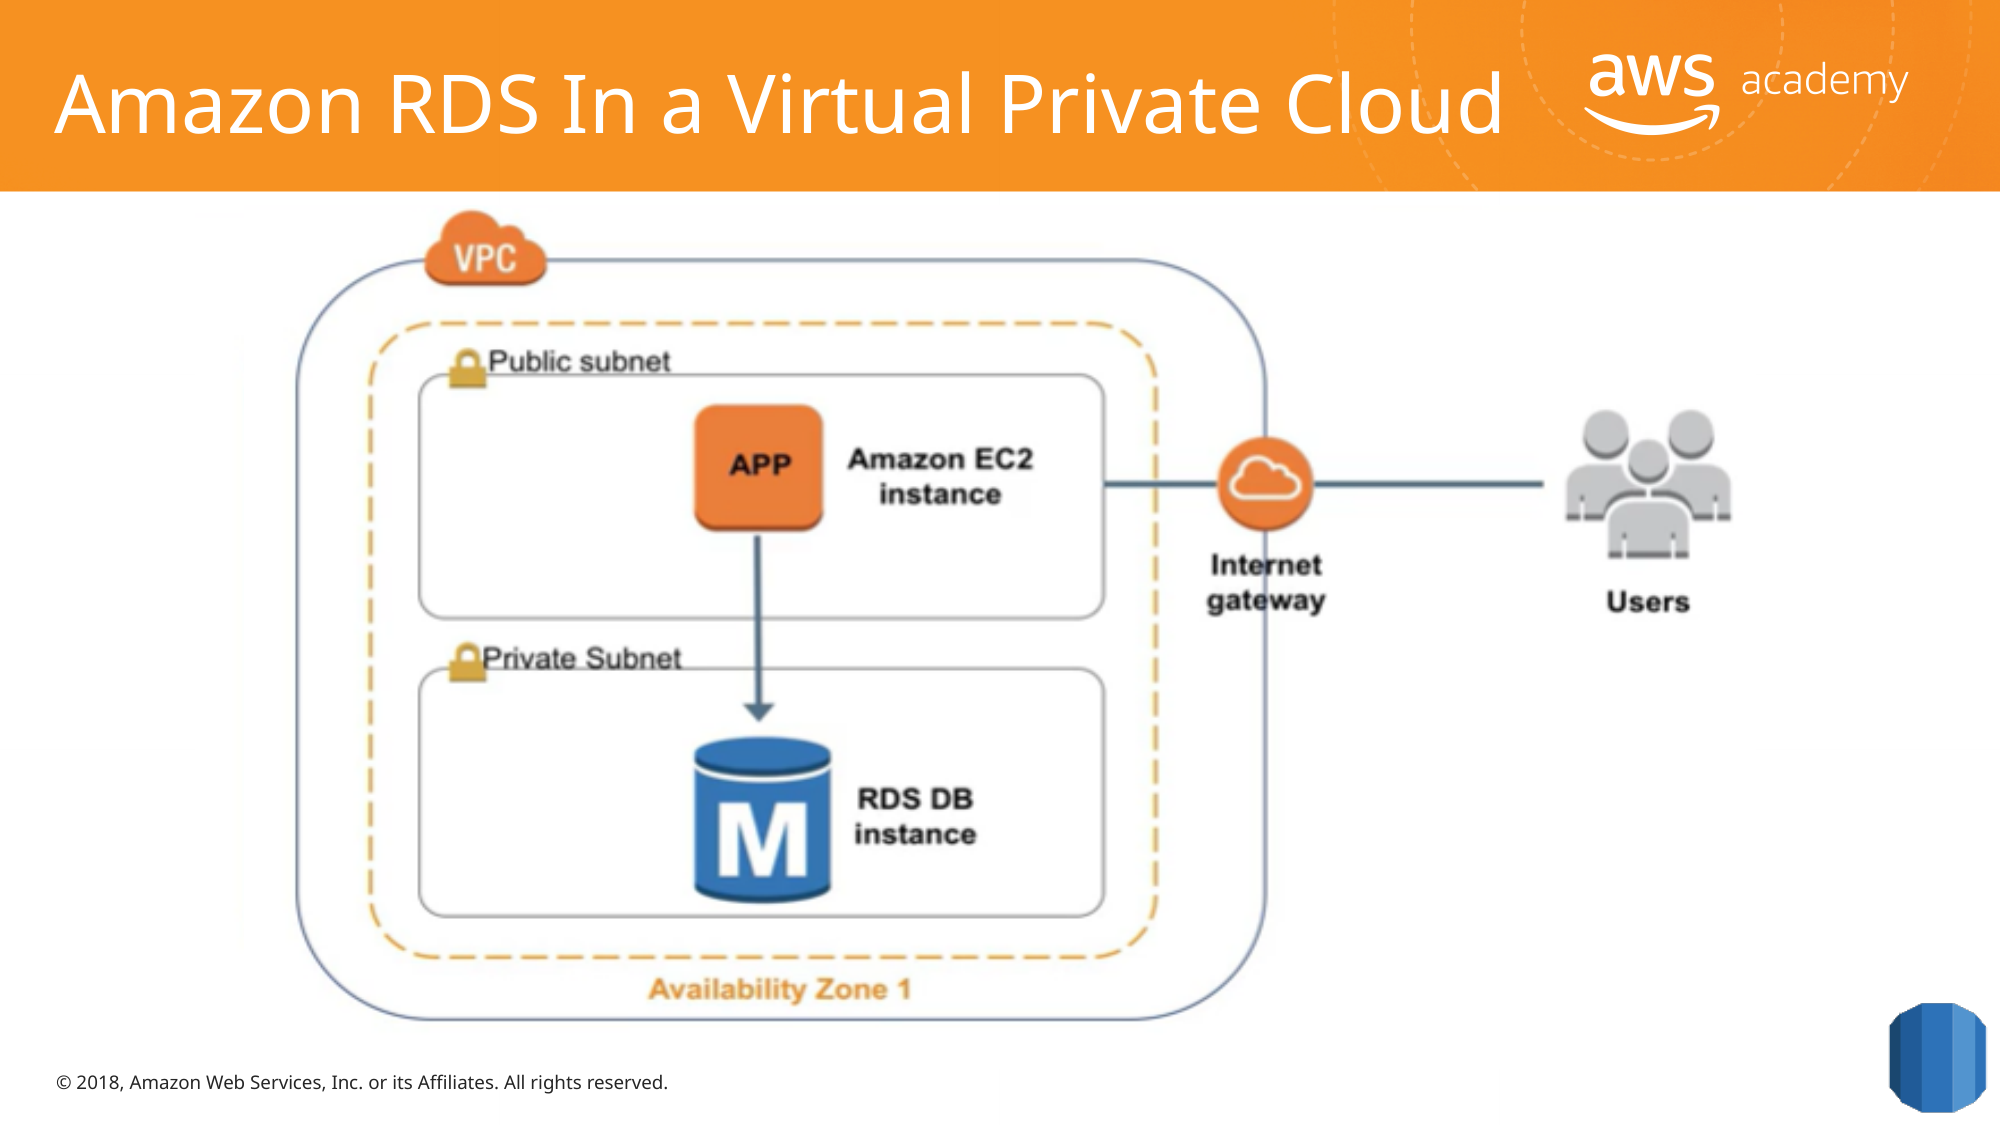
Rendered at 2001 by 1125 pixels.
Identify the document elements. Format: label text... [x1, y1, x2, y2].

picture [0, 0, 2000, 1125]
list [195, 213, 1707, 1069]
title Amazon RDS In a Virtual Private Cloud [39, 43, 1575, 172]
